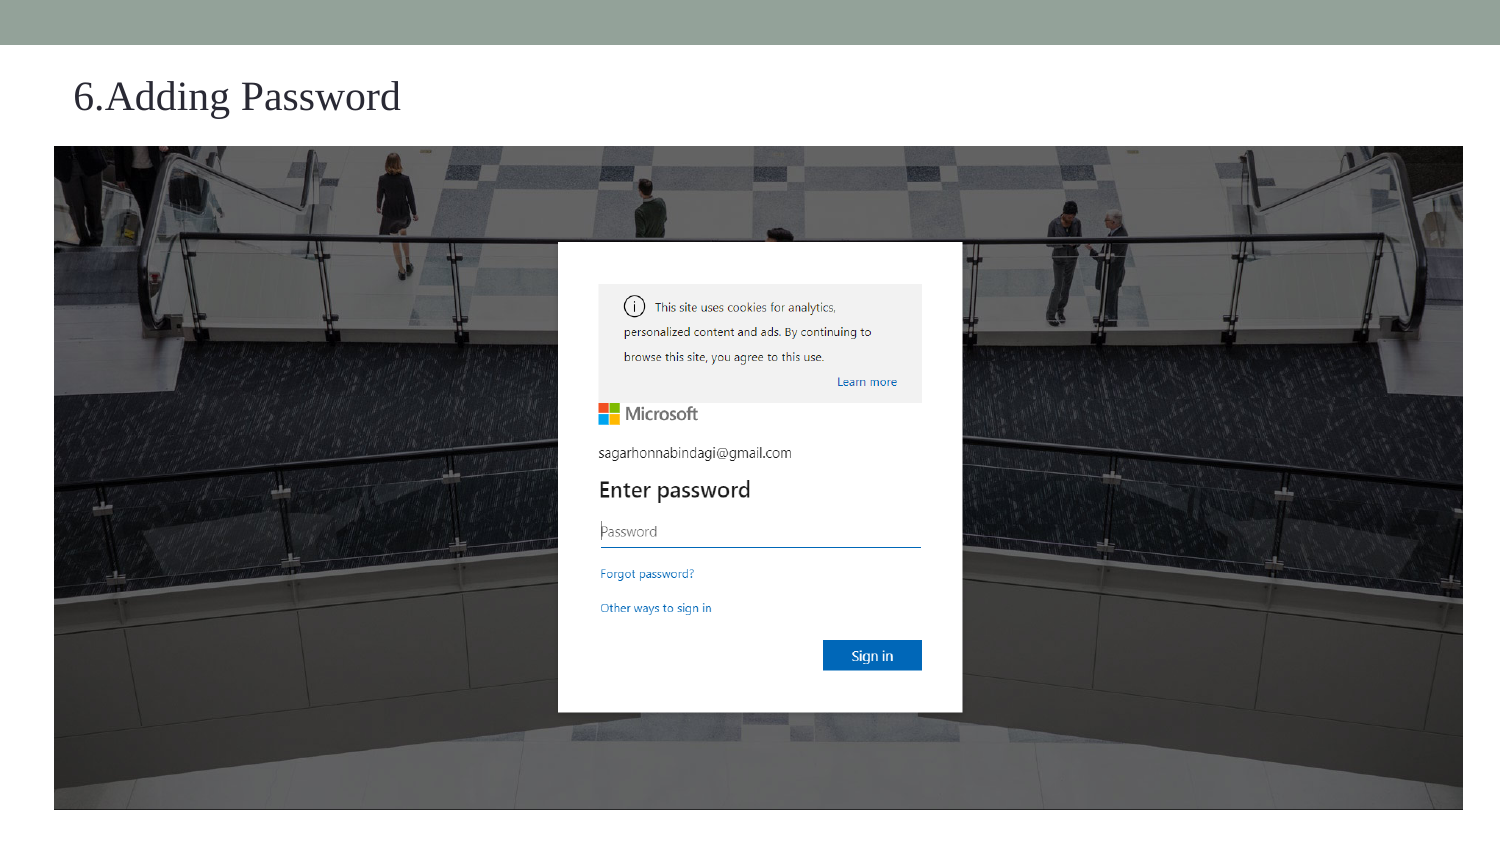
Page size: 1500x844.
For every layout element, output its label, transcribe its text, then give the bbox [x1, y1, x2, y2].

text_box 6.Adding Password [58, 61, 989, 127]
picture [54, 146, 1463, 810]
